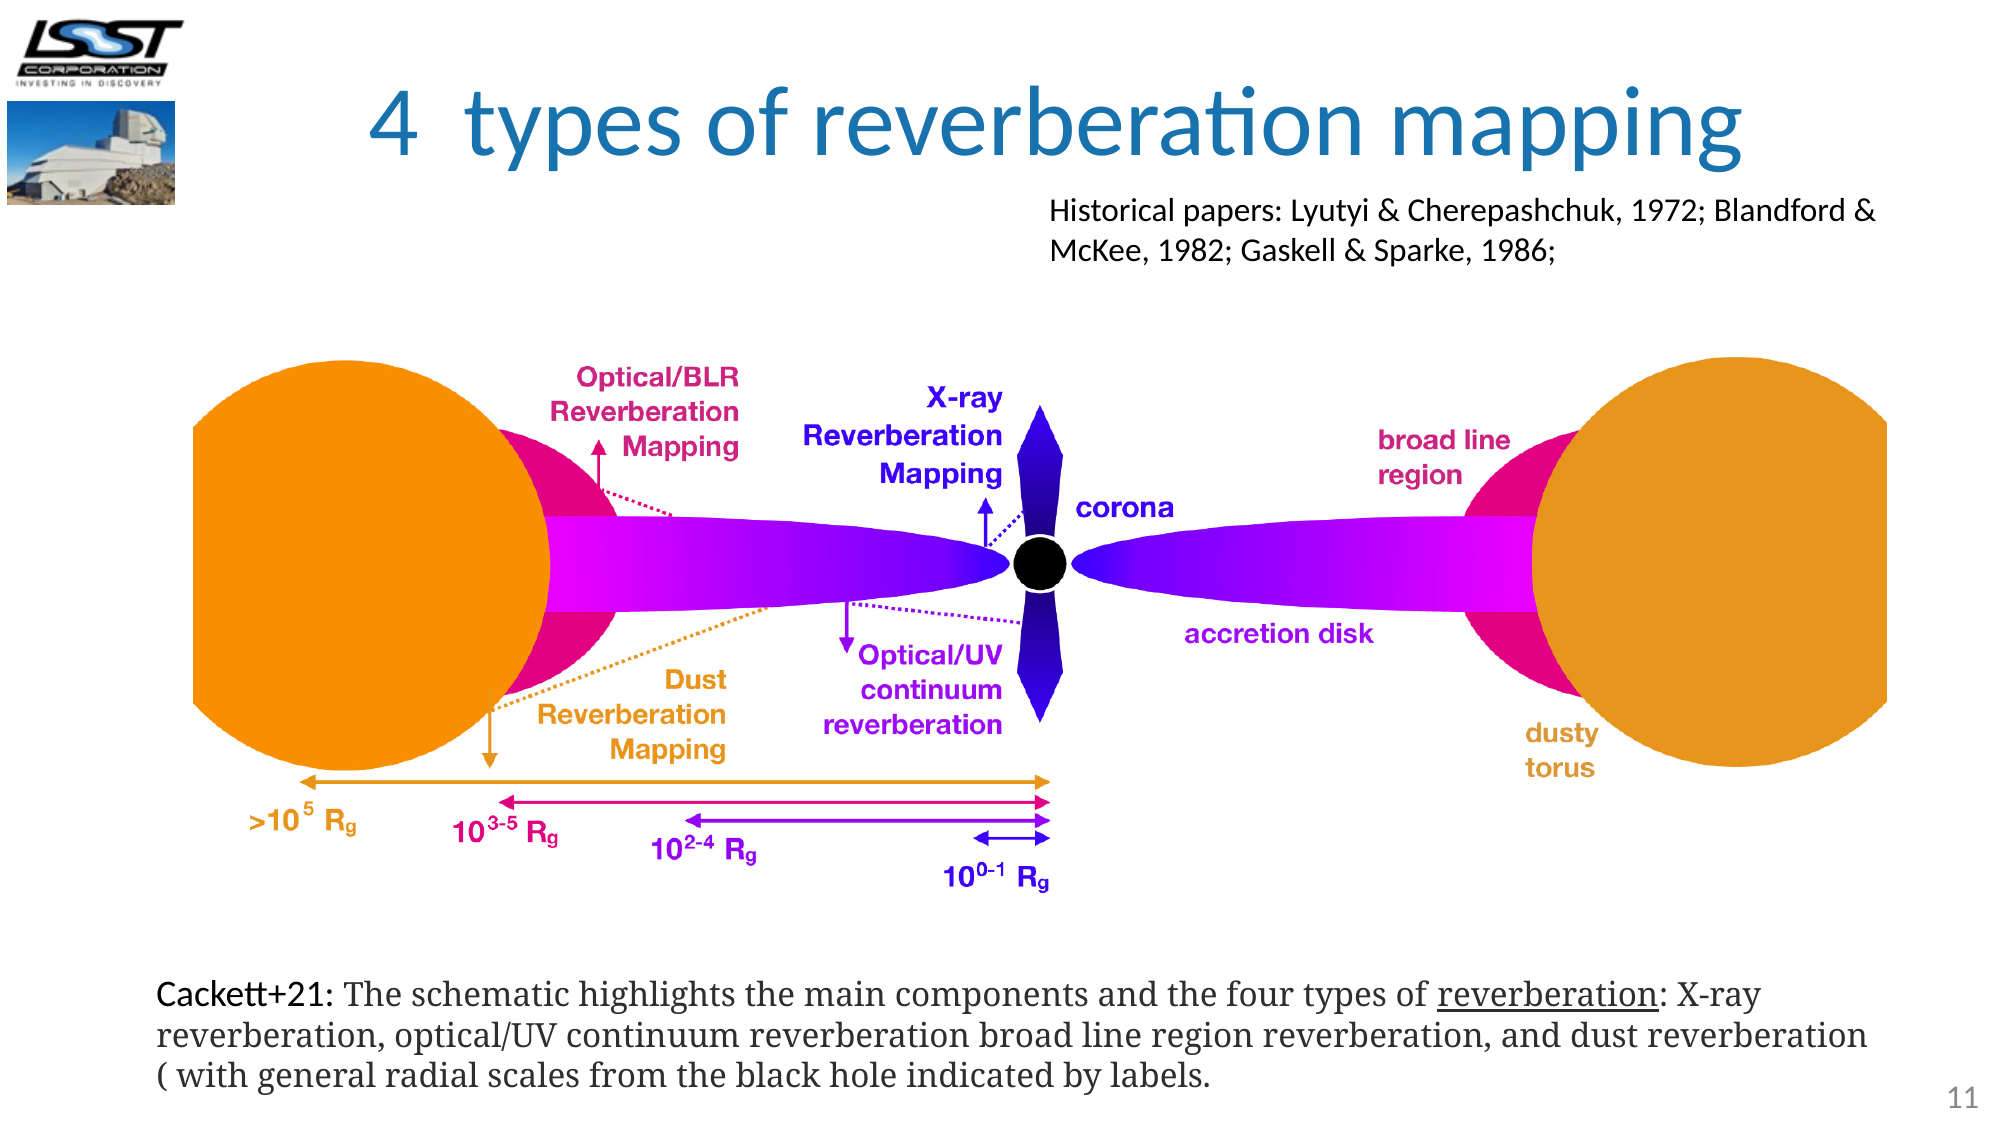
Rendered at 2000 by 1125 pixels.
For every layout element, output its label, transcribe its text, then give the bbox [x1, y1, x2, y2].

text_box Historical papers: Lyutyi & Cherepashchuk, 1972; Blandford & McKee, 1982; Gaskell & Sparke, 1986; [1029, 178, 1971, 279]
title 4 types of reverberation mapping [213, 67, 1900, 163]
picture [193, 352, 1888, 895]
picture [0, 8, 200, 205]
text_box Cackett+21: The schematic highlights the main components and the four types of reverberation: X-ray reverberation, optical/UV continuum reverberation broad line region reverberation, and dust reverberation ( with general radial scales from the black hole indicated by labels. [141, 954, 1900, 1110]
slide_number ‹#› [1532, 1065, 2000, 1125]
